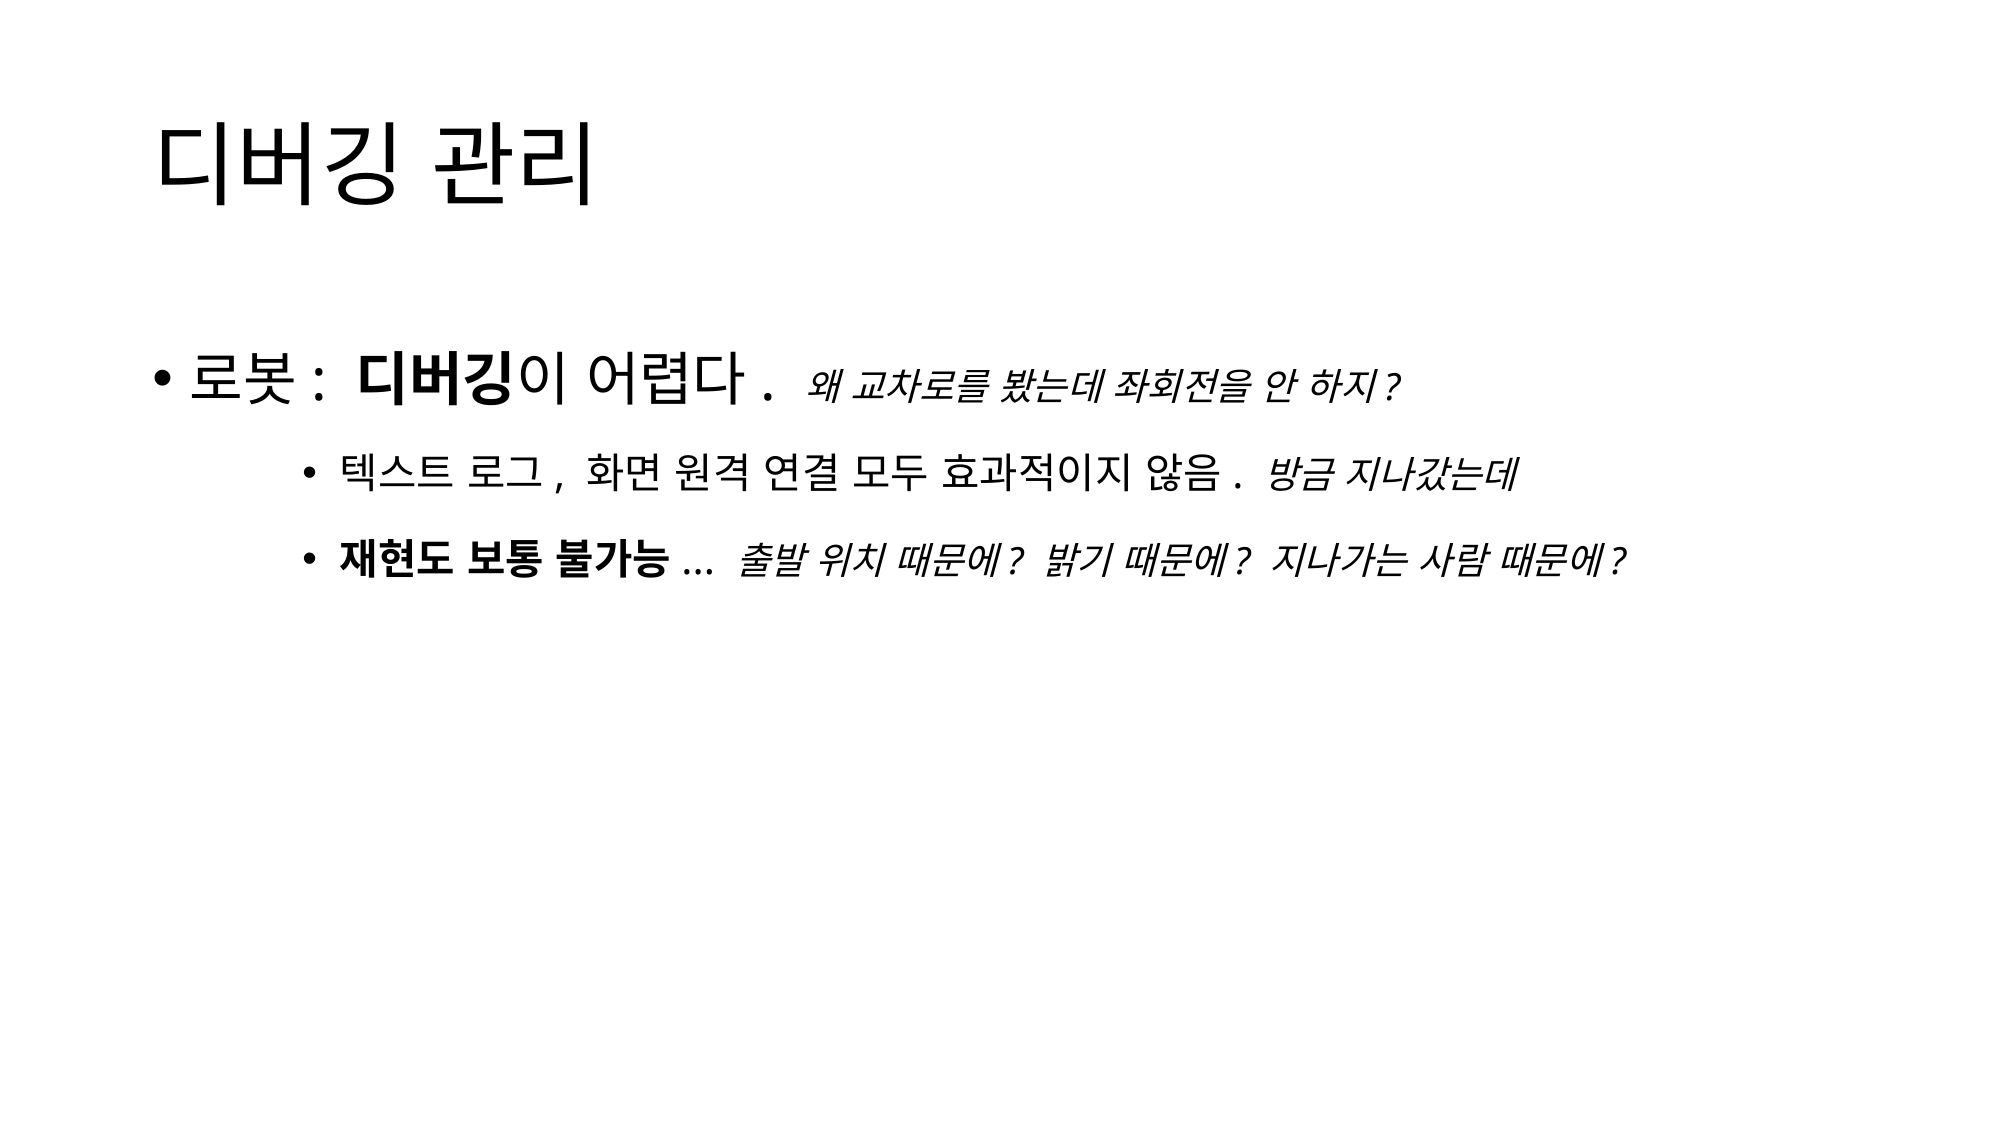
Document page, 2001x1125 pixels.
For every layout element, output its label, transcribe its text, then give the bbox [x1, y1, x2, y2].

title 디버깅 관리 [137, 59, 1863, 278]
list 로봇: 디버깅이 어렵다. 왜 교차로를 봤는데 좌회전을 안 하지? 텍스트 로그, 화면 원격 연결 모두 효과적이지 않음. 방금 지나갔는데 재현도 보통 불가능... 출발 위치 때문에? 밝기 때문에? 지나가는 사람 때문에? [137, 299, 1863, 1014]
